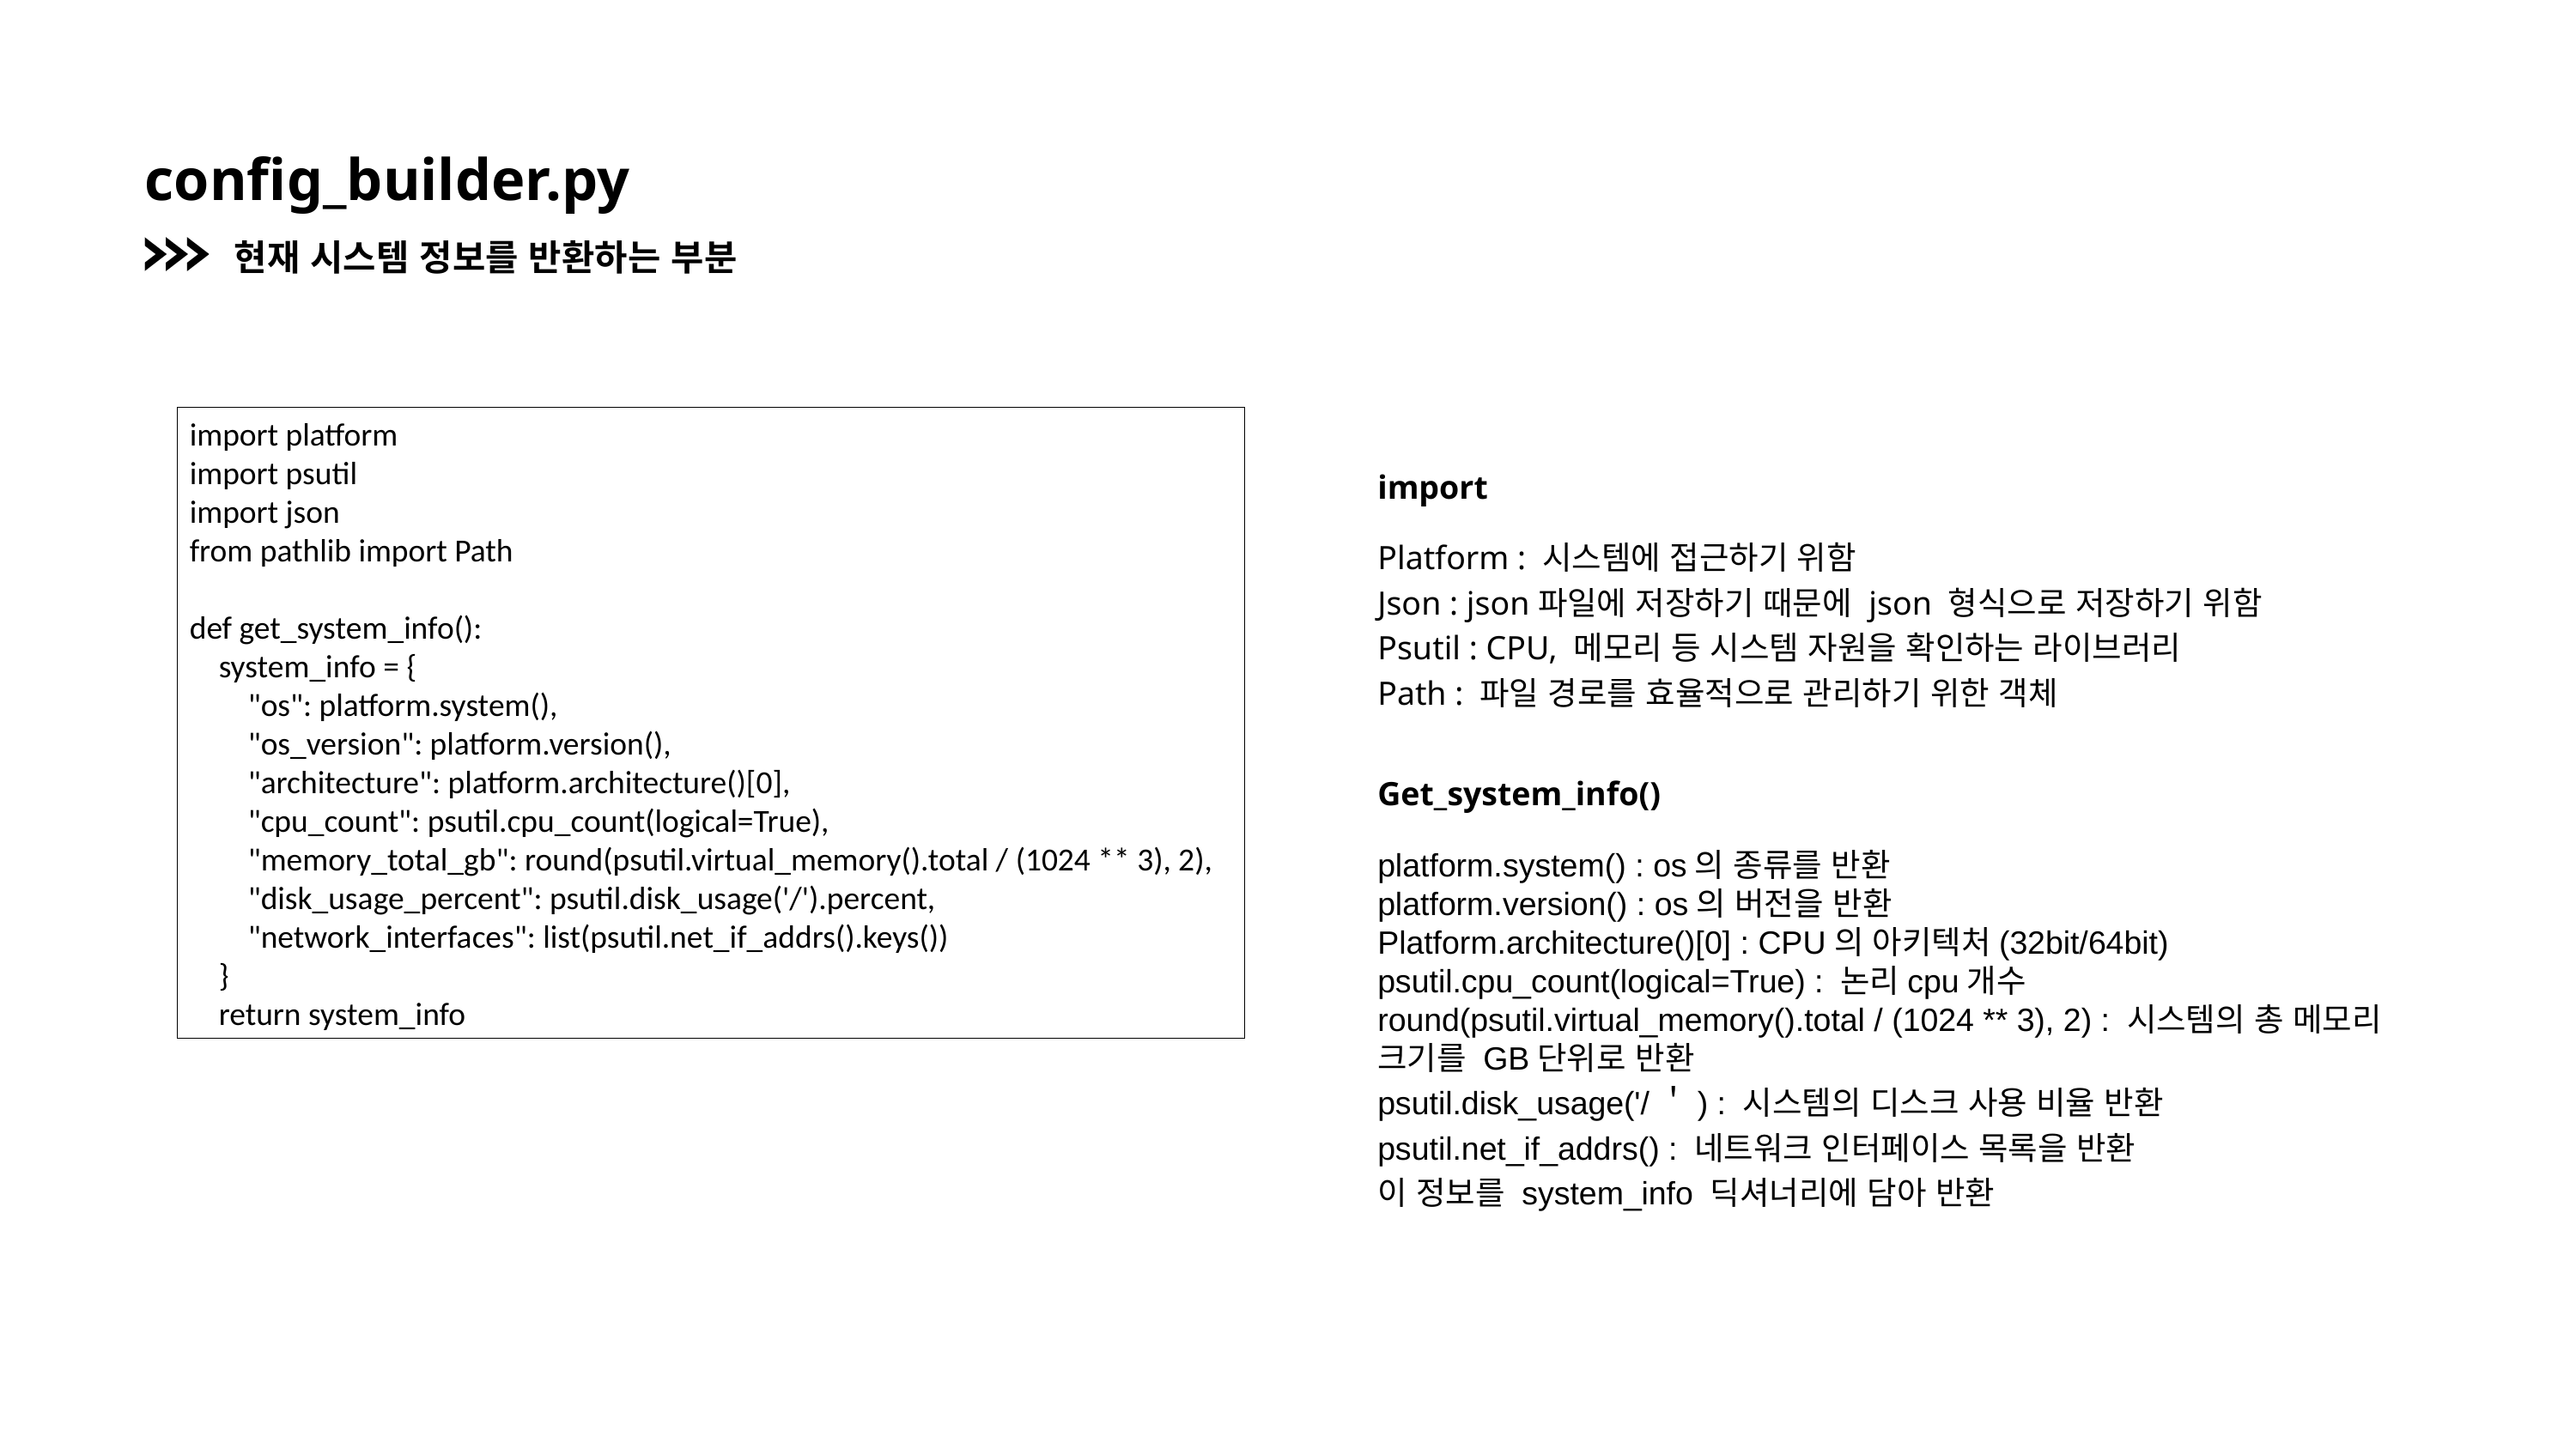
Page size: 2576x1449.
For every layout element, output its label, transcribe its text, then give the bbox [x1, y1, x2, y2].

text_box Platform : 시스템에 접근하기 위함 Json : json파일에 저장하기 때문에 json 형식으로 저장하기 위함 Psutil : CPU, 메모리 등 시스템 자원을 확인하는 라이브러리 Path : 파일 경로를 효율적으로 관리하기 위한 객체 [1377, 530, 2326, 712]
text_box import platform import psutil import json from pathlib import Path def get_system_info(): system_info = { "os": platform.system(), "os_version": platform.version(), "architecture": platform.architecture()[0], "cpu_count": psutil.cpu_count(logical=True), "memory_total_gb": round(psutil.virtual_memory().total / (1024 ** 3), 2), "disk_usage_percent": psutil.disk_usage('/').percent, "network_interfaces": list(psutil.net_if_addrs().keys()) } return system_info [177, 407, 1245, 1039]
text_box config_builder.py [144, 136, 1031, 212]
text_box platform.system() : os의 종류를 반환 platform.version() : os의 버전을 반환 Platform.architecture()[0] : CPU의 아키텍처(32bit/64bit) psutil.cpu_count(logical=True) : 논리cpu개수 round(psutil.virtual_memory().total / (1024 ** 3), 2) : 시스템의 총 메모리 크기를 GB단위로 반환 psutil.disk_usage('/＇) : 시스템의 디스크 사용 비율 반환 psutil.net_if_addrs() : 네트워크 인터페이스 목록을 반환 이 정보를 system_info 딕셔너리에 담아 반환 [1377, 838, 2480, 1212]
text_box 현재 시스템 정보를 반환하는 부분 [234, 227, 910, 278]
text_box Get_system_info() [1377, 767, 2190, 812]
text_box [144, 237, 210, 272]
text_box import [1377, 460, 1505, 506]
